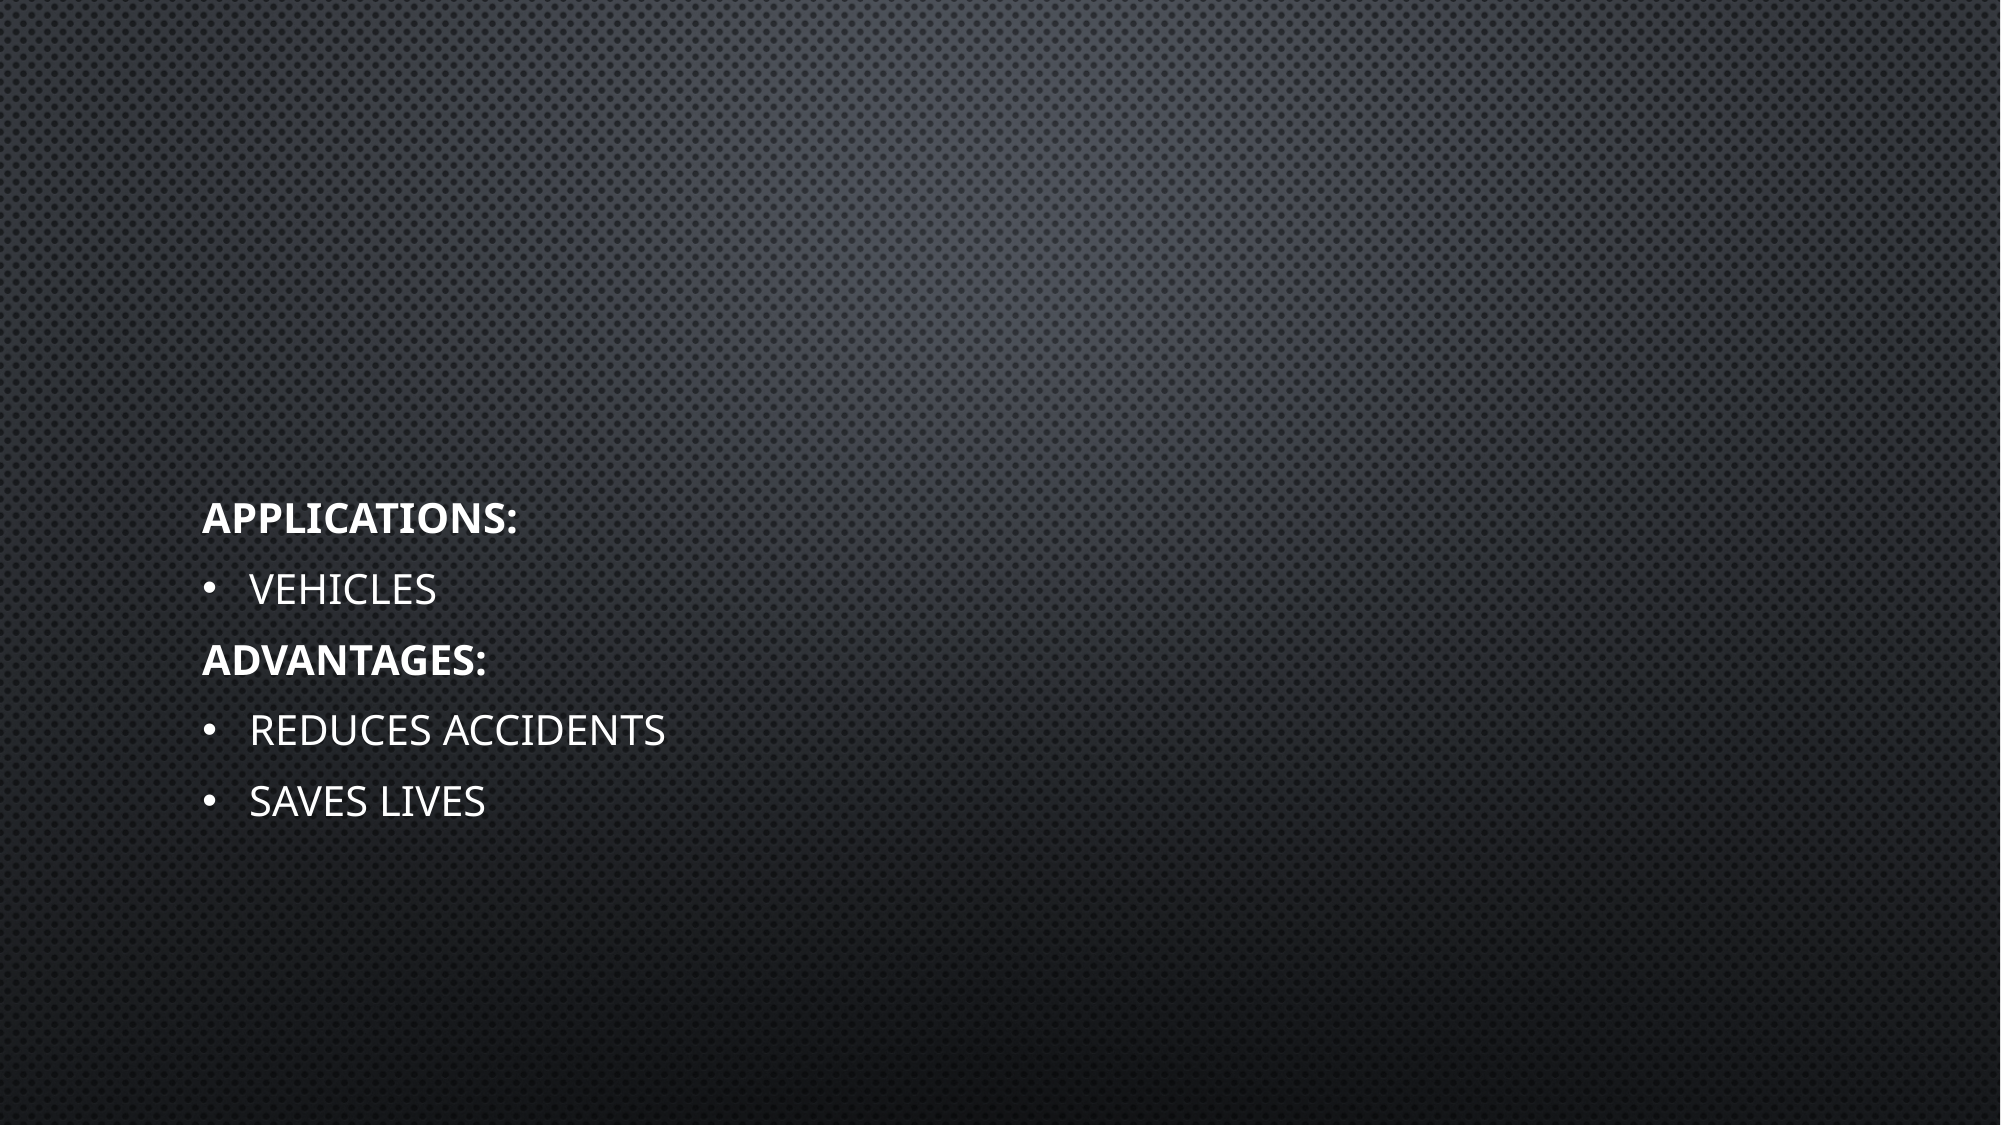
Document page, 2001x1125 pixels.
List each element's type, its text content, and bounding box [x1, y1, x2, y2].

list Applications: Vehicles Advantages: Reduces accidents Saves lives [187, 437, 1813, 950]
